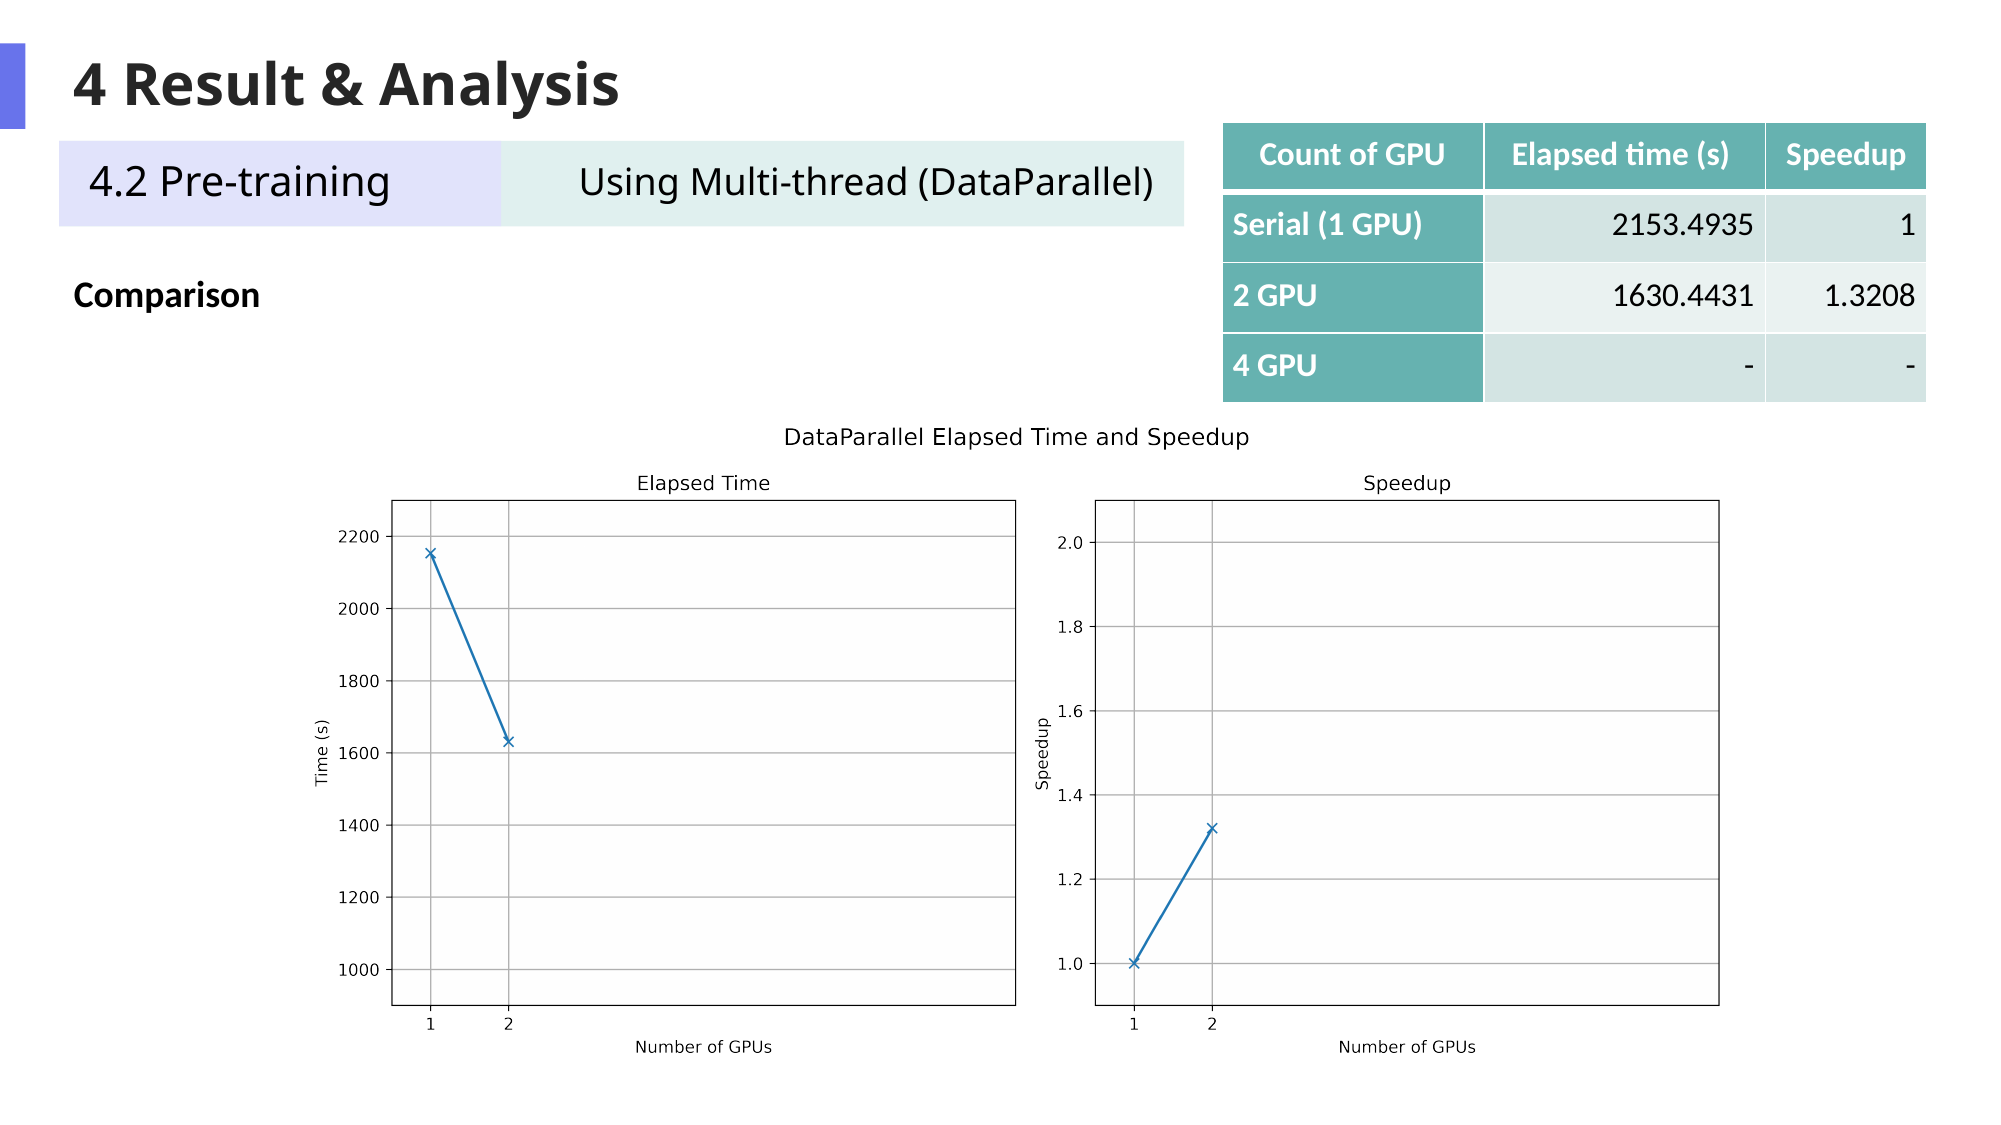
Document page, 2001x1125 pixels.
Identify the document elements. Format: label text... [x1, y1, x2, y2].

table_cell 1 [1766, 195, 1926, 262]
table_header Count of GPU [1223, 123, 1483, 189]
table_cell 2 GPU [1223, 263, 1483, 332]
table_cell 2153.4935 [1485, 195, 1765, 262]
picture [296, 414, 1737, 1075]
table_header Speedup [1766, 123, 1926, 189]
table_cell 1630.4431 [1485, 263, 1765, 332]
table_cell 1.3208 [1766, 263, 1926, 332]
table_cell - [1485, 334, 1765, 402]
table_cell Serial (1 GPU) [1223, 195, 1483, 262]
list 4.2 Pre-training [59, 140, 502, 227]
title 4 Result & Analysis [59, 43, 1144, 130]
table_cell 4 GPU [1223, 334, 1483, 402]
list Using Multi-thread (DataParallel) [502, 140, 1185, 227]
table_header Elapsed time (s) [1485, 123, 1765, 189]
text_box Comparison [59, 262, 526, 323]
table_cell - [1766, 334, 1926, 402]
